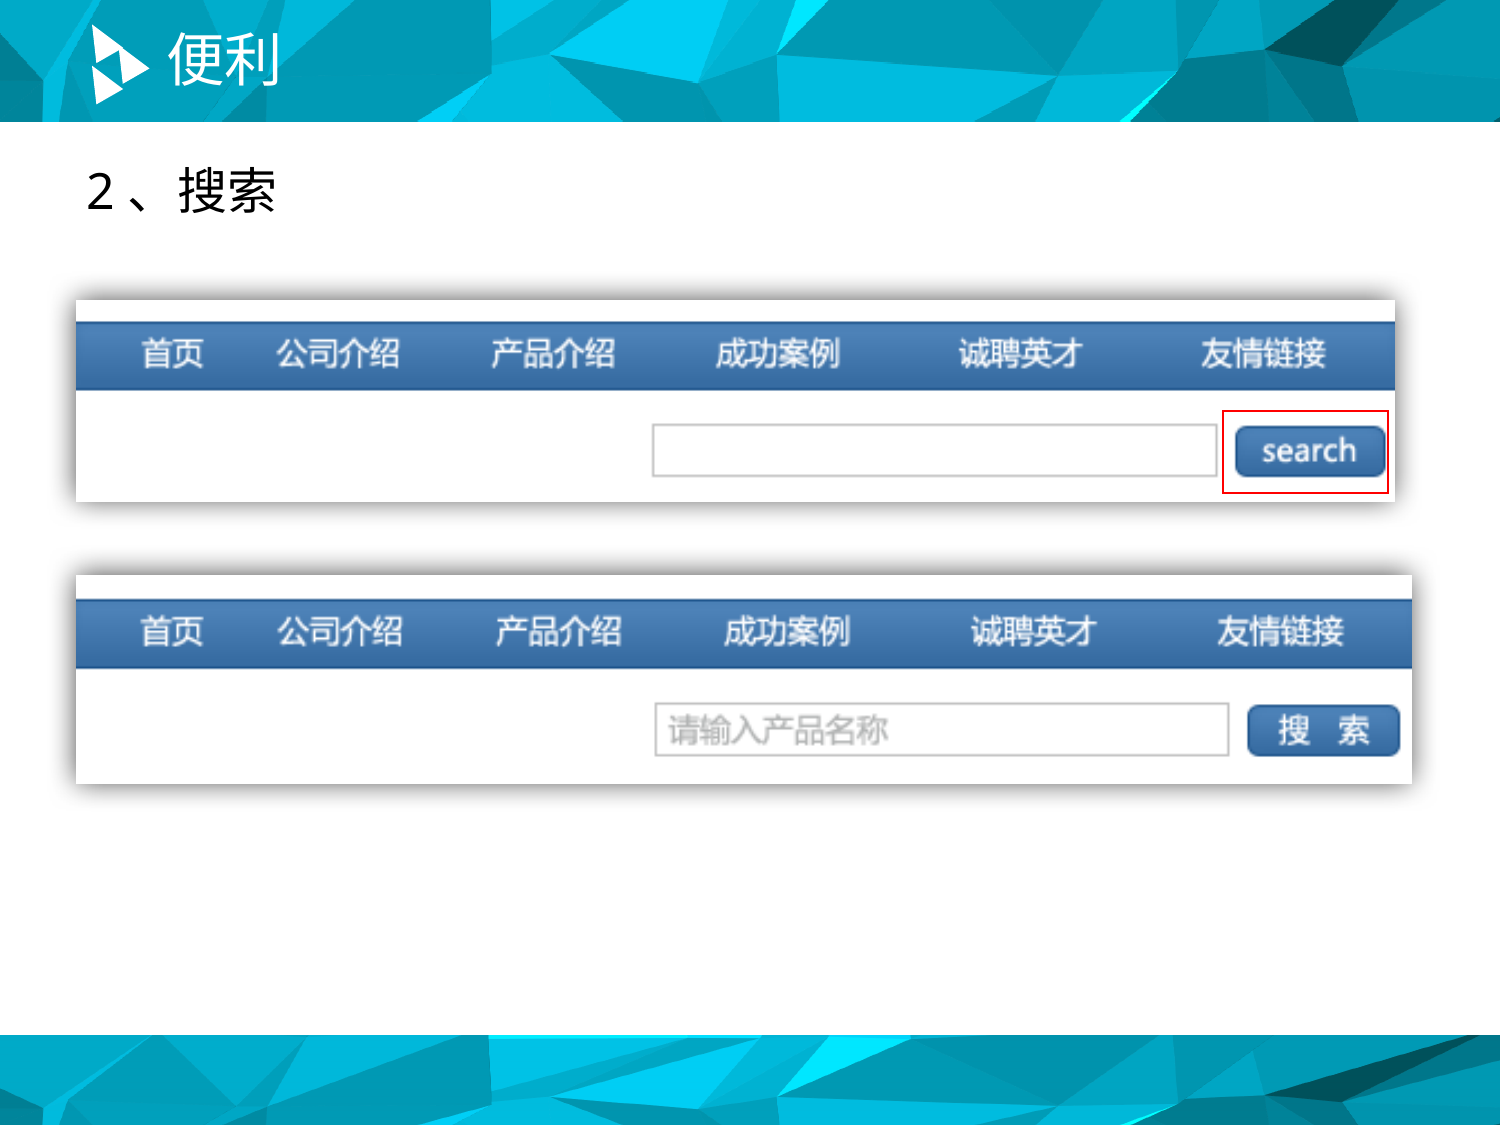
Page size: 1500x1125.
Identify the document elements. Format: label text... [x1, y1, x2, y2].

title 便利 [151, 11, 1446, 115]
picture [0, 0, 1500, 122]
picture [76, 574, 1412, 784]
picture [0, 1035, 1500, 1125]
picture [76, 300, 1395, 502]
text_box 2、搜索 [71, 152, 309, 227]
